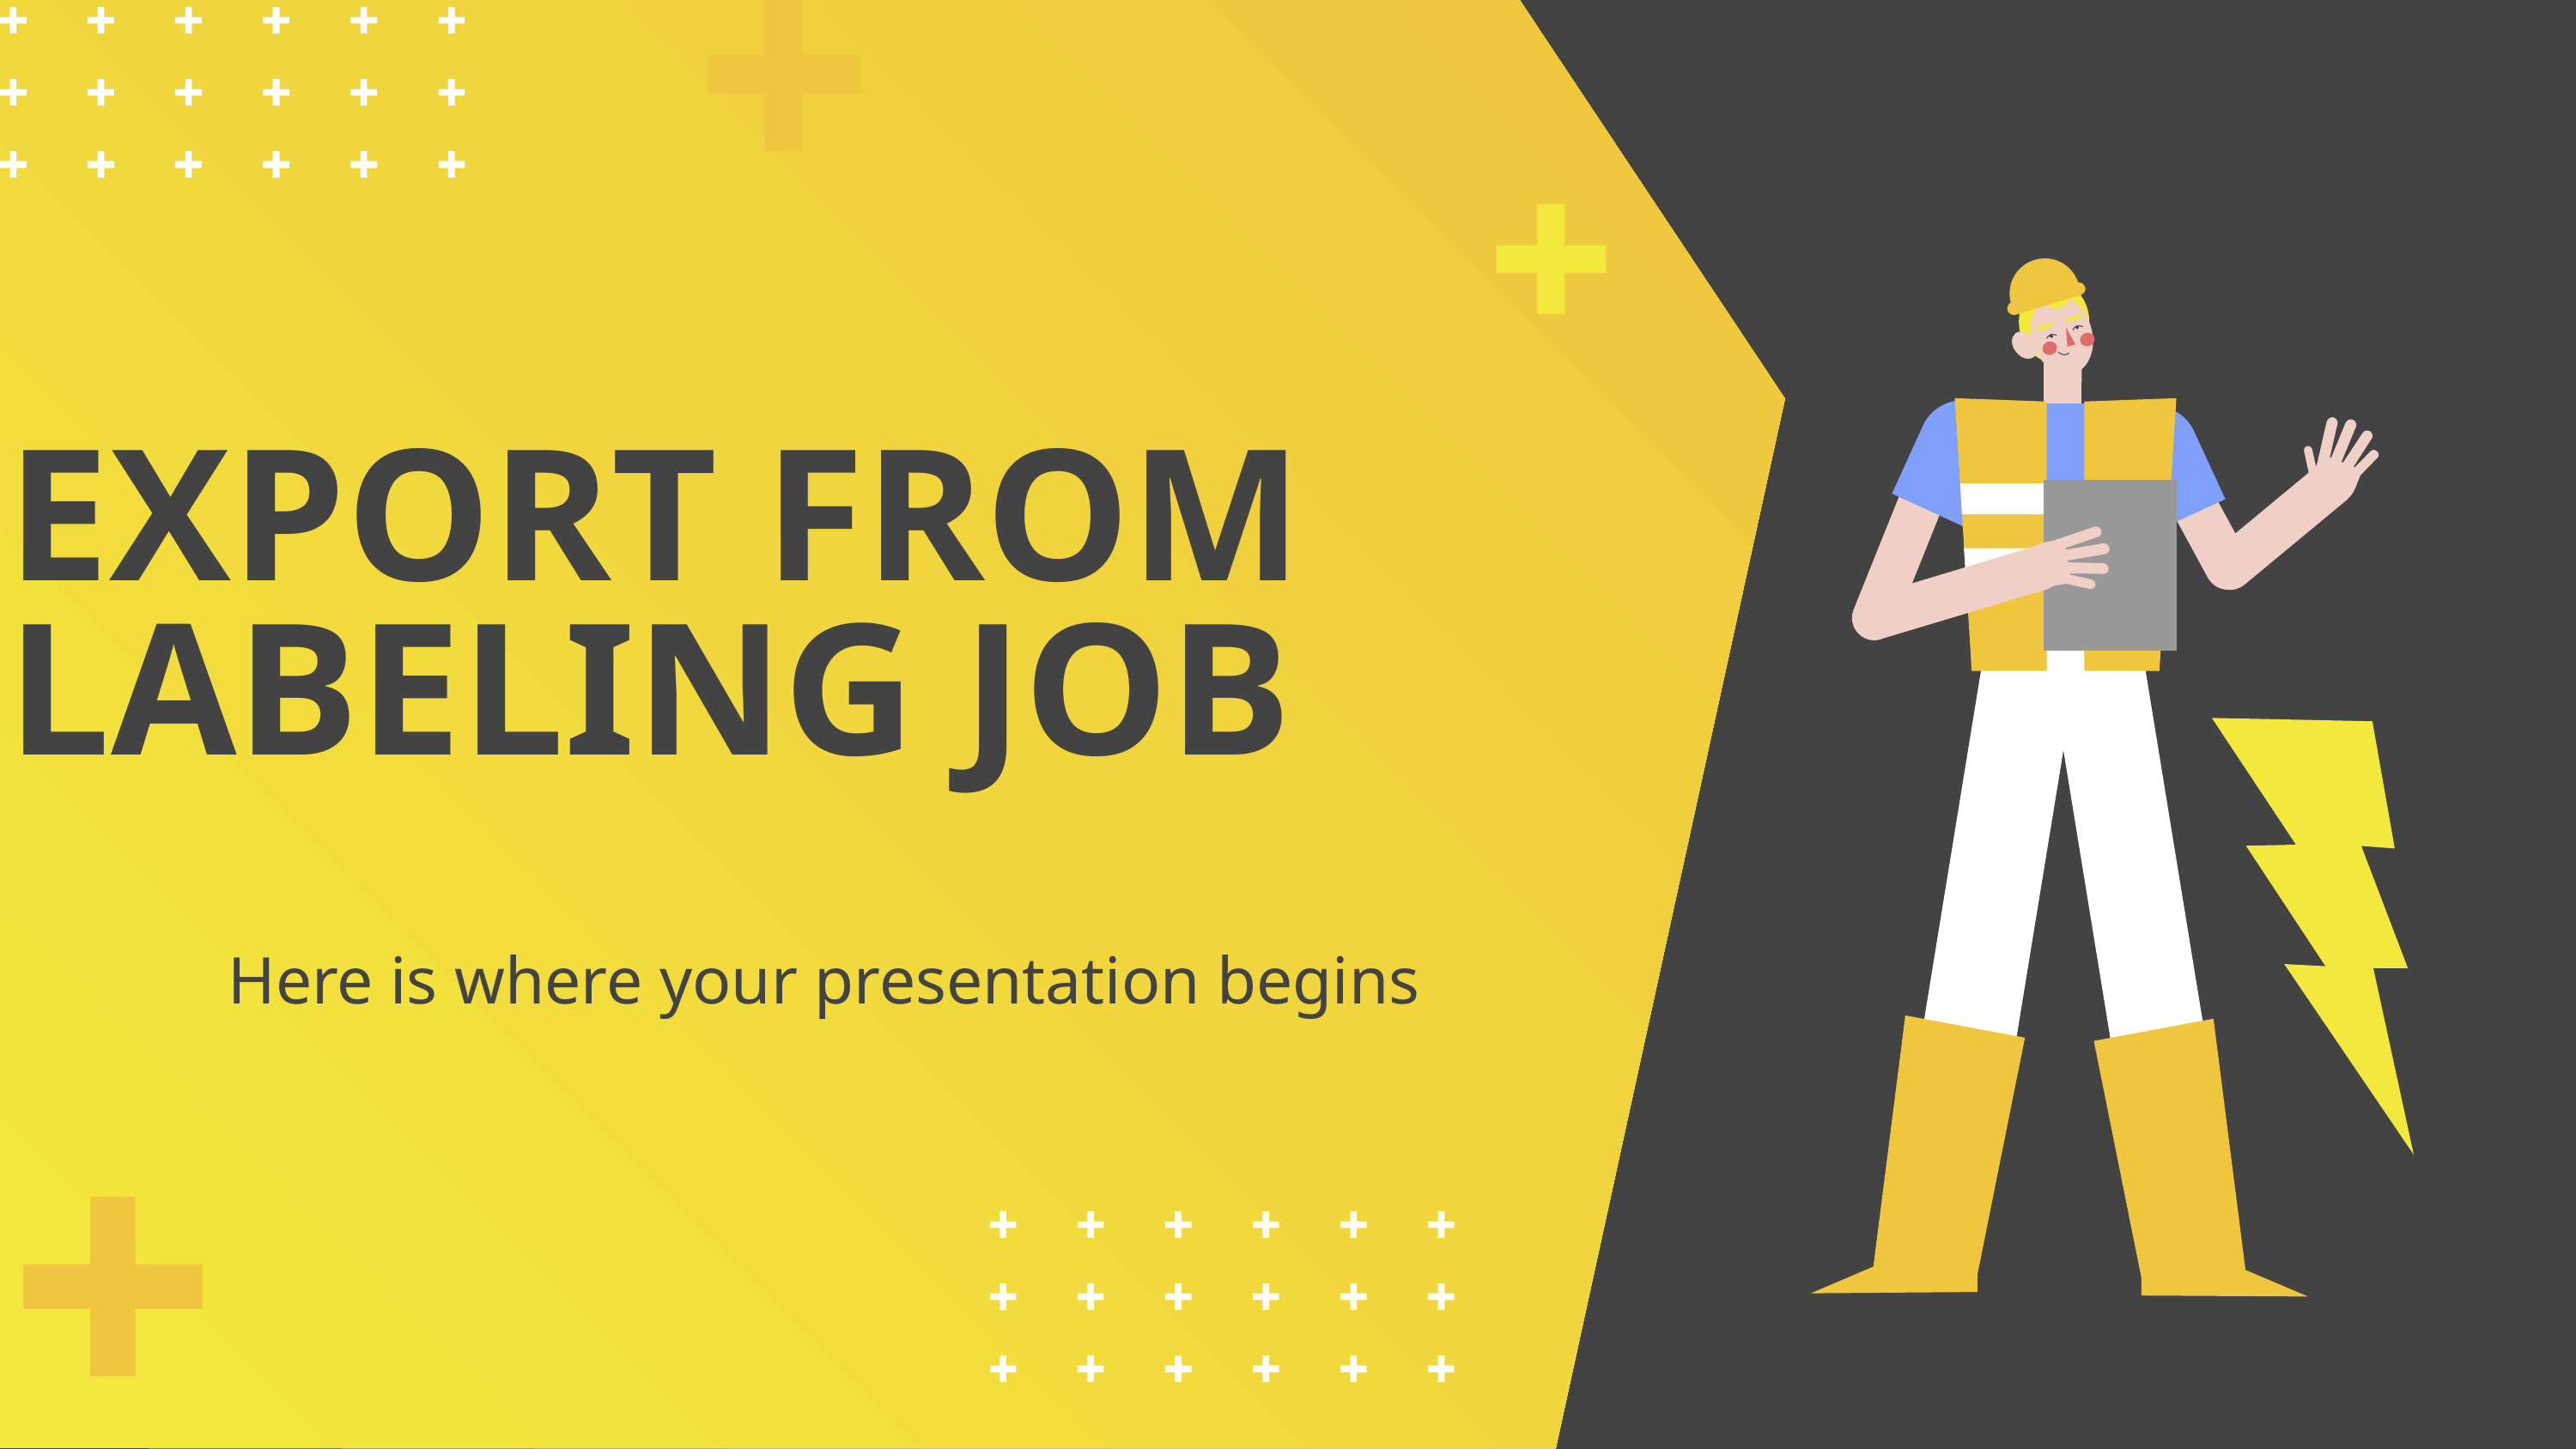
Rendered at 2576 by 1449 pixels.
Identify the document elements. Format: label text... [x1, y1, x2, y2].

text_box [1496, 203, 1607, 314]
subtitle Here is where your presentation begins [202, 913, 1479, 1048]
title EXPORT FROM LABELING JOB [0, 306, 1802, 925]
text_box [1810, 258, 2576, 1297]
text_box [146, 0, 319, 325]
